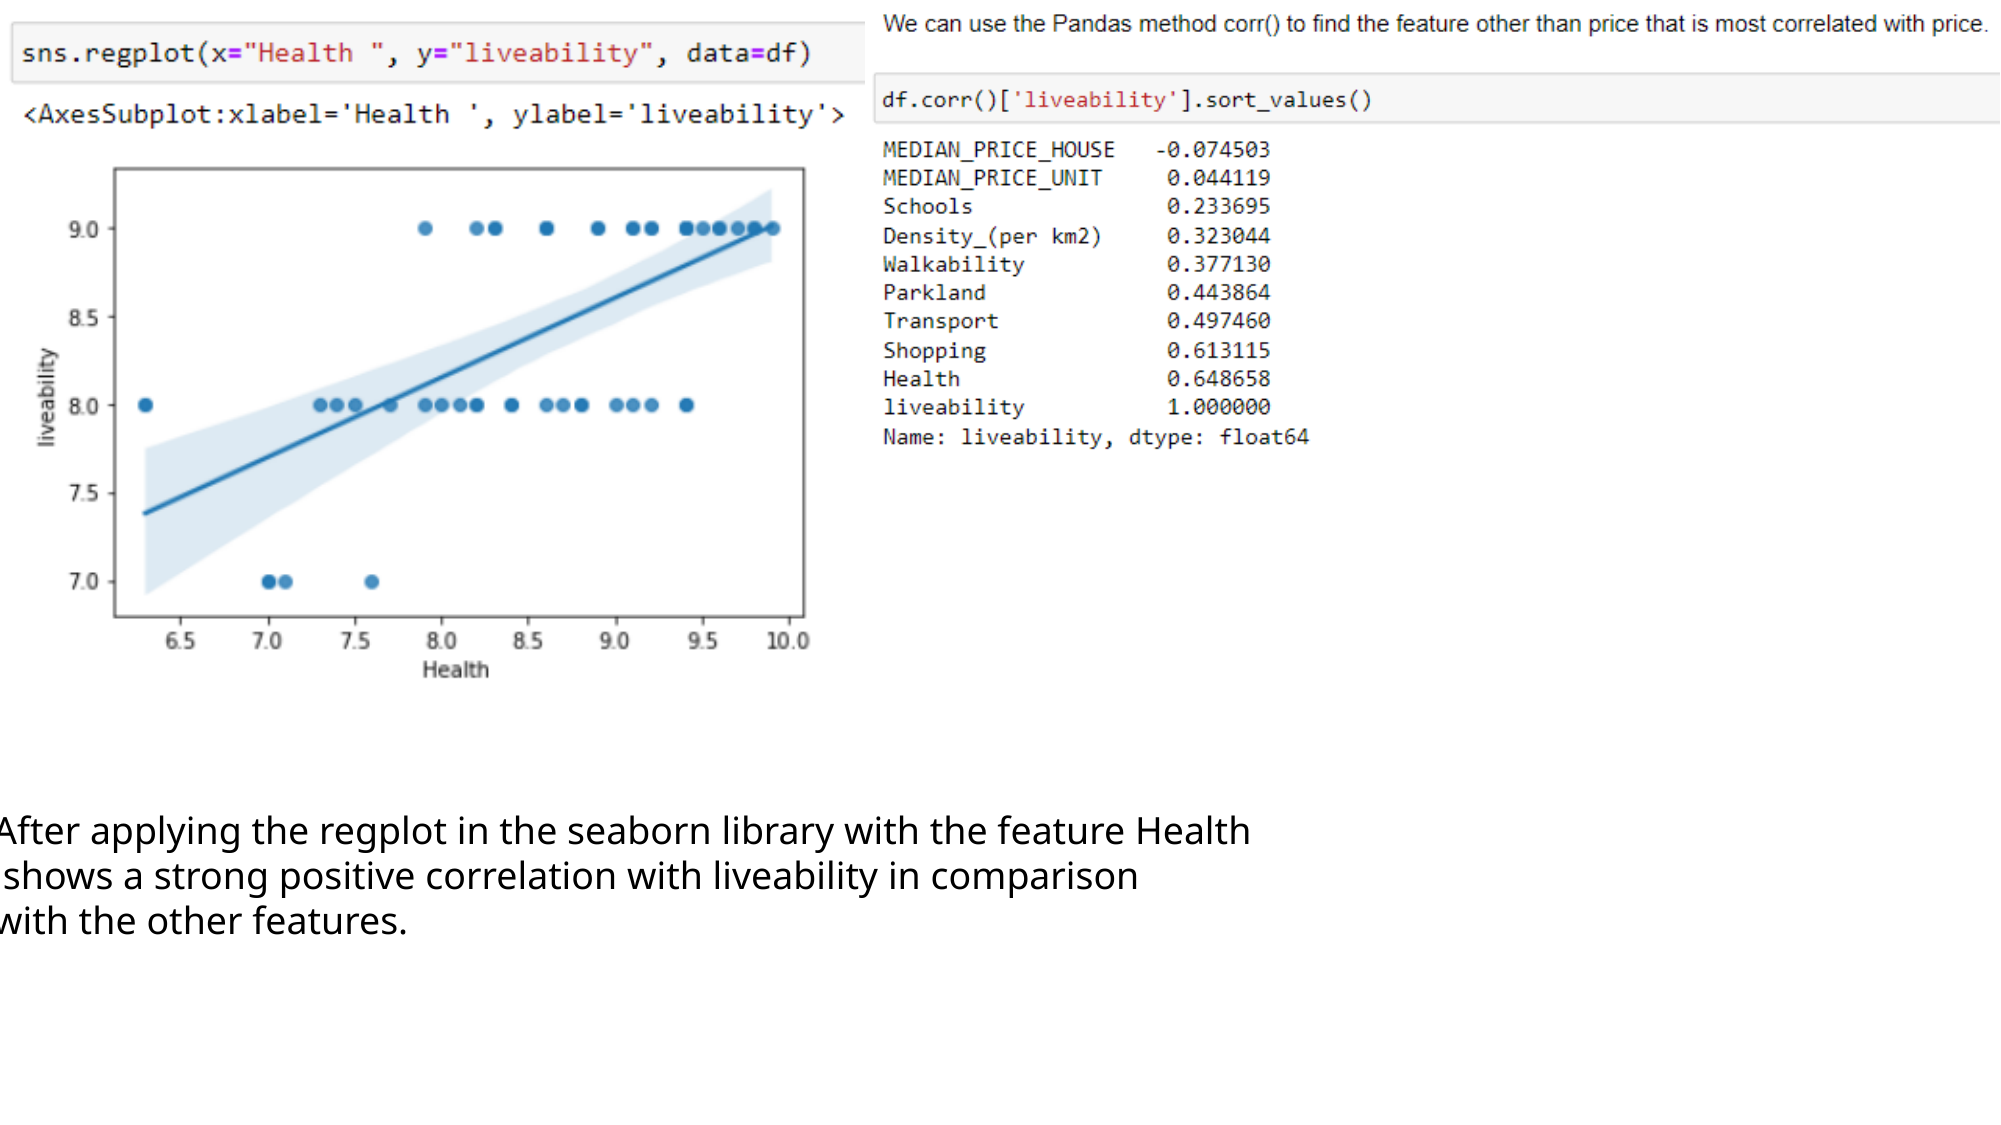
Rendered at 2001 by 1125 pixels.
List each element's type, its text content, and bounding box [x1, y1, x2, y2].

text_box After applying the regplot in the seaborn library with the feature Health shows a strong positive correlation with liveability in comparison with the other features. [0, 799, 1268, 950]
picture [0, 0, 2000, 705]
